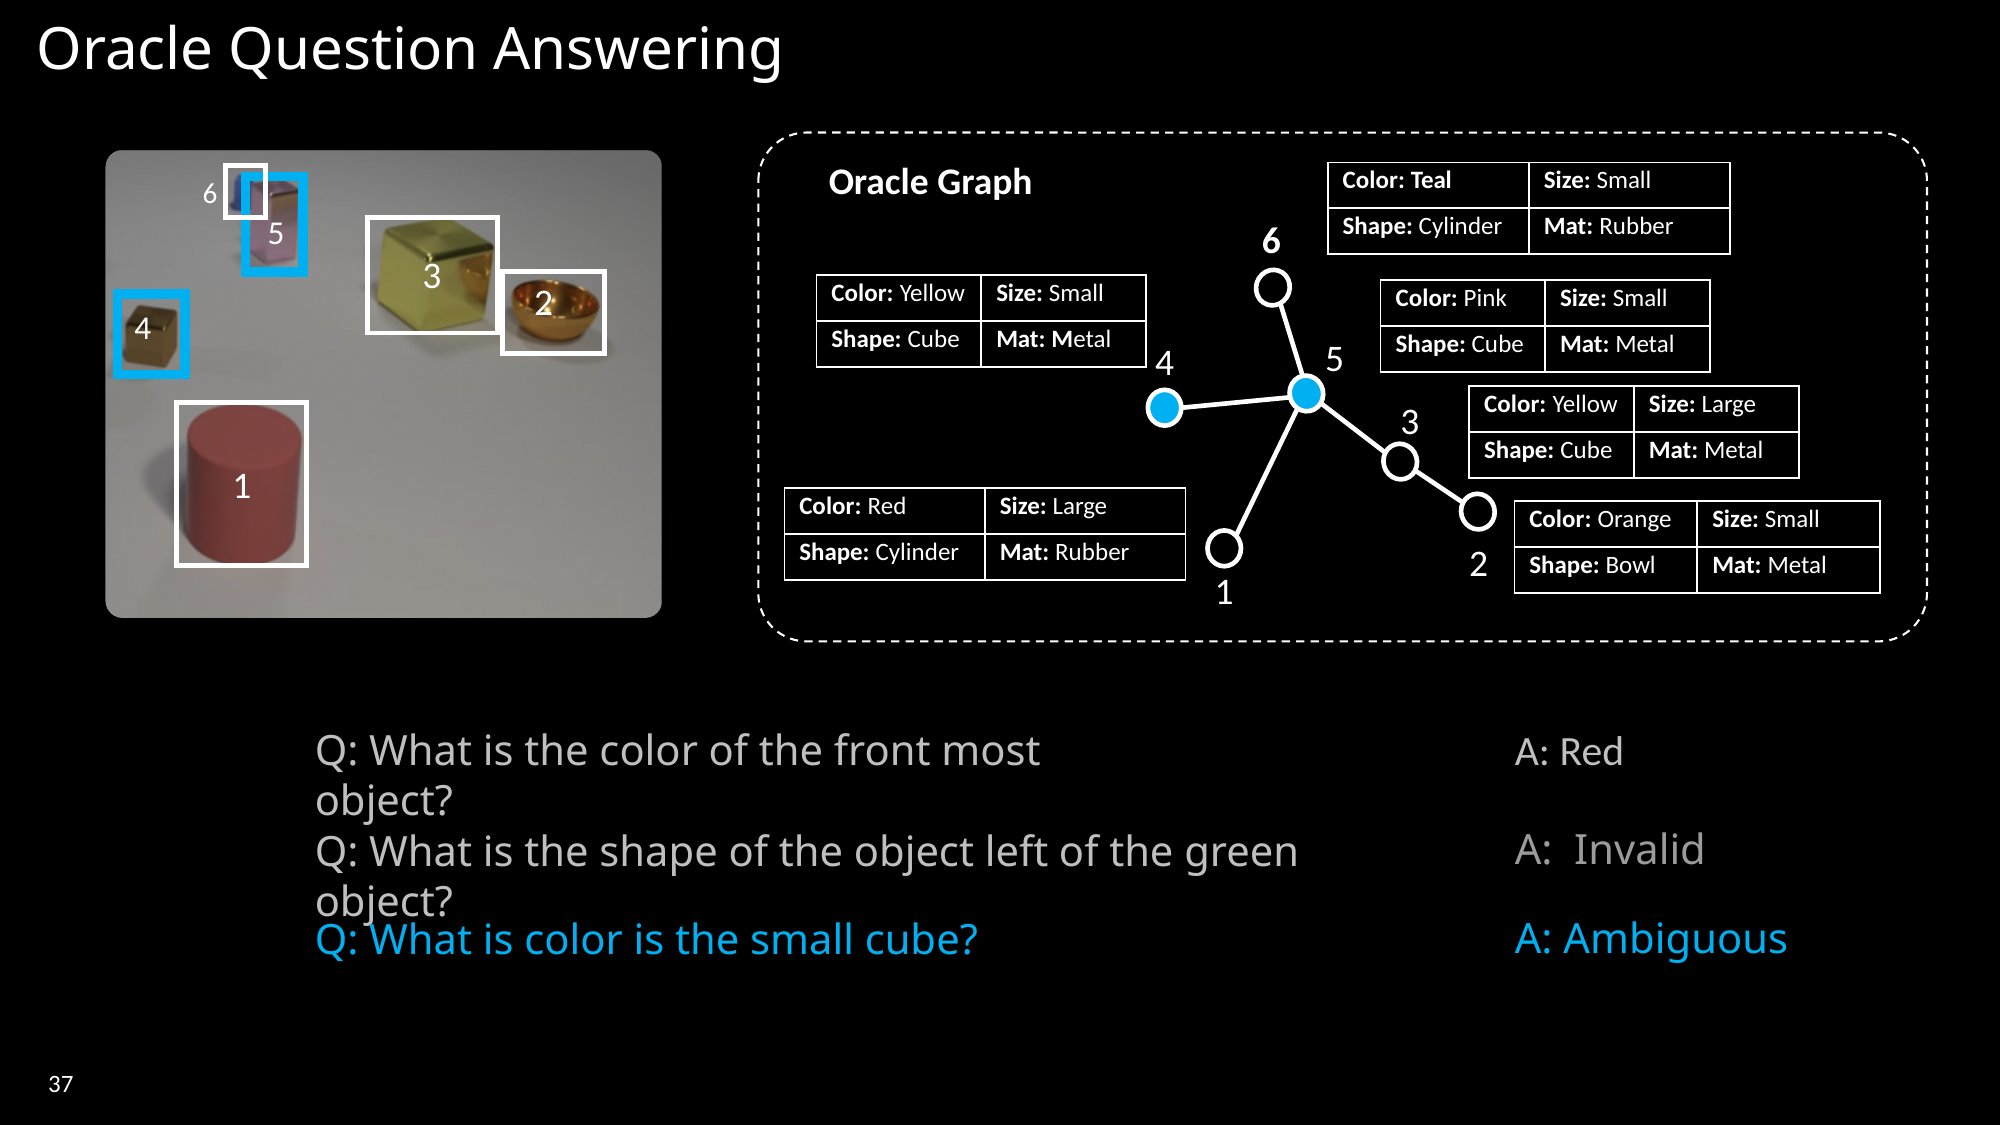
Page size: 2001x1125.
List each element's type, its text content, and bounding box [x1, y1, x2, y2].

text_box Q: What is color is the small cube? [300, 905, 1216, 971]
text_box Q: What is the shape of the object left of the green object? [299, 817, 1428, 932]
text_box [757, 131, 1929, 643]
table_cell Mat: Metal [1546, 327, 1709, 371]
table_header Size: Large [986, 489, 1147, 533]
table_header Color: Yellow [817, 276, 980, 320]
table_cell Mat: Rubber [986, 535, 1185, 579]
text_box Oracle Graph [813, 149, 1089, 210]
table_cell Shape: Cylinder [1329, 209, 1528, 253]
text_box Oracle Question Answering [21, 32, 2000, 70]
table_cell Shape: Cube [1495, 327, 1544, 371]
table_header Size: Small [1530, 163, 1729, 207]
table_header Color: Teal [1329, 163, 1528, 207]
table_cell Shape: Cube [817, 322, 980, 366]
slide_number 37 [33, 1052, 484, 1113]
table_cell Shape: Cylinder [785, 535, 984, 579]
table_header Color: Red [785, 489, 984, 533]
table_cell Mat: Metal [1635, 433, 1798, 477]
table_header Size: Small [1546, 281, 1709, 325]
table_header Size: Small [982, 276, 1145, 320]
text_box A: Red [1500, 716, 1712, 782]
table_header Color: Orange [1515, 502, 1696, 546]
table_cell Mat: Metal [982, 322, 1145, 366]
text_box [105, 149, 663, 618]
text_box Q: What is the color of the front most object? [299, 716, 1188, 831]
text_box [1147, 258, 1495, 567]
table_header Size: Large [1635, 387, 1798, 431]
table_header Size: Small [1698, 502, 1879, 546]
table_cell Shape: Bowl [1515, 548, 1696, 592]
table_header Color: Yellow [1495, 387, 1633, 431]
table_cell Shape: Cube [1495, 433, 1633, 477]
table_header Color: Pink [1495, 281, 1544, 325]
table_cell Mat: Rubber [1530, 209, 1729, 253]
table_cell Mat: Metal [1698, 548, 1879, 592]
